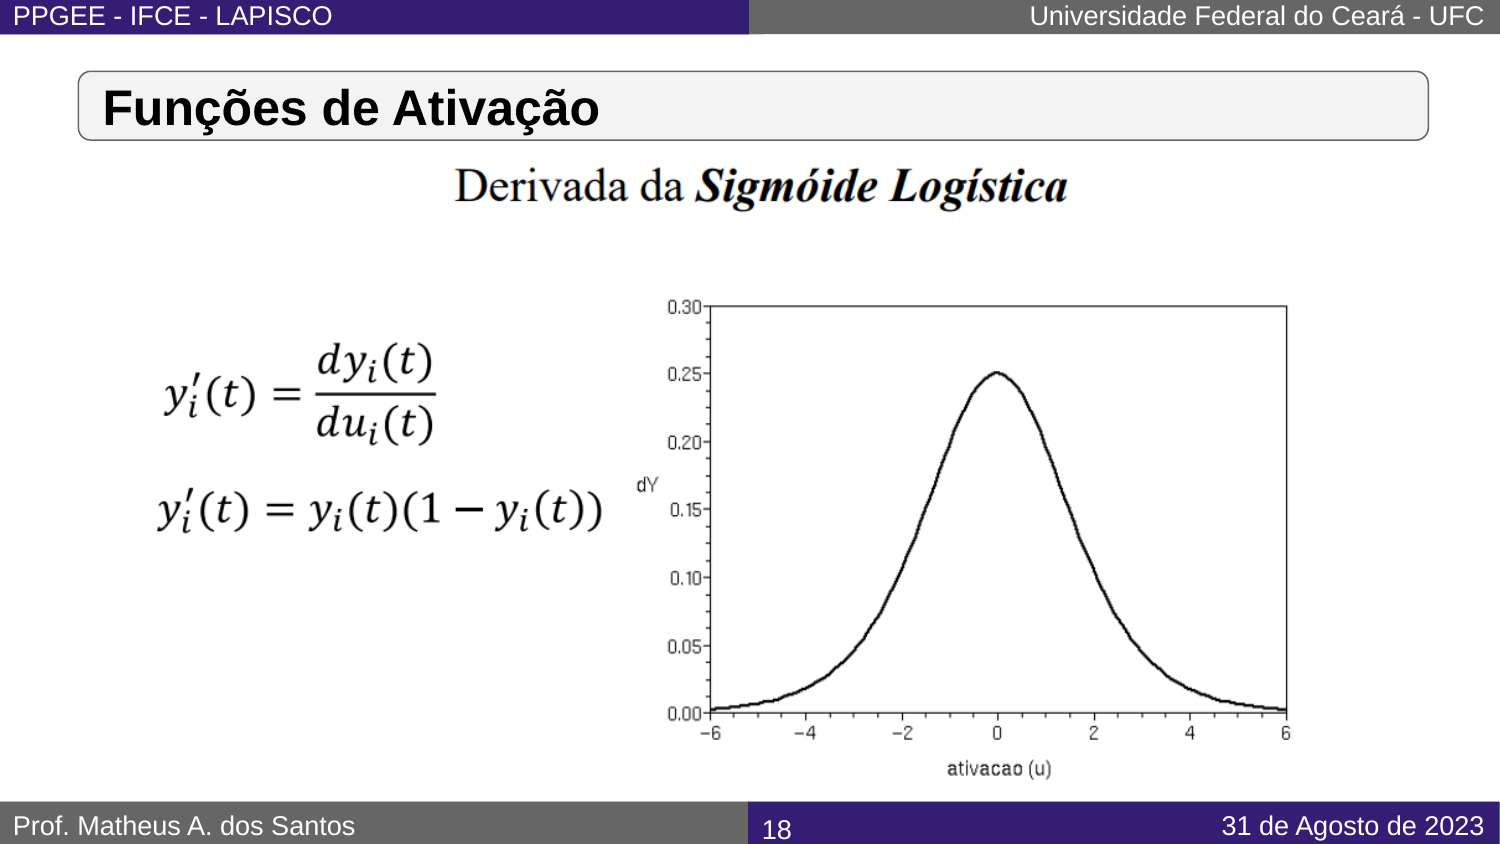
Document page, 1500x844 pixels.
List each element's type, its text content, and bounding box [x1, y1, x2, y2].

slide_number ‹#› [731, 805, 822, 844]
picture [141, 154, 1359, 797]
title Funções de Ativação [87, 70, 1073, 140]
